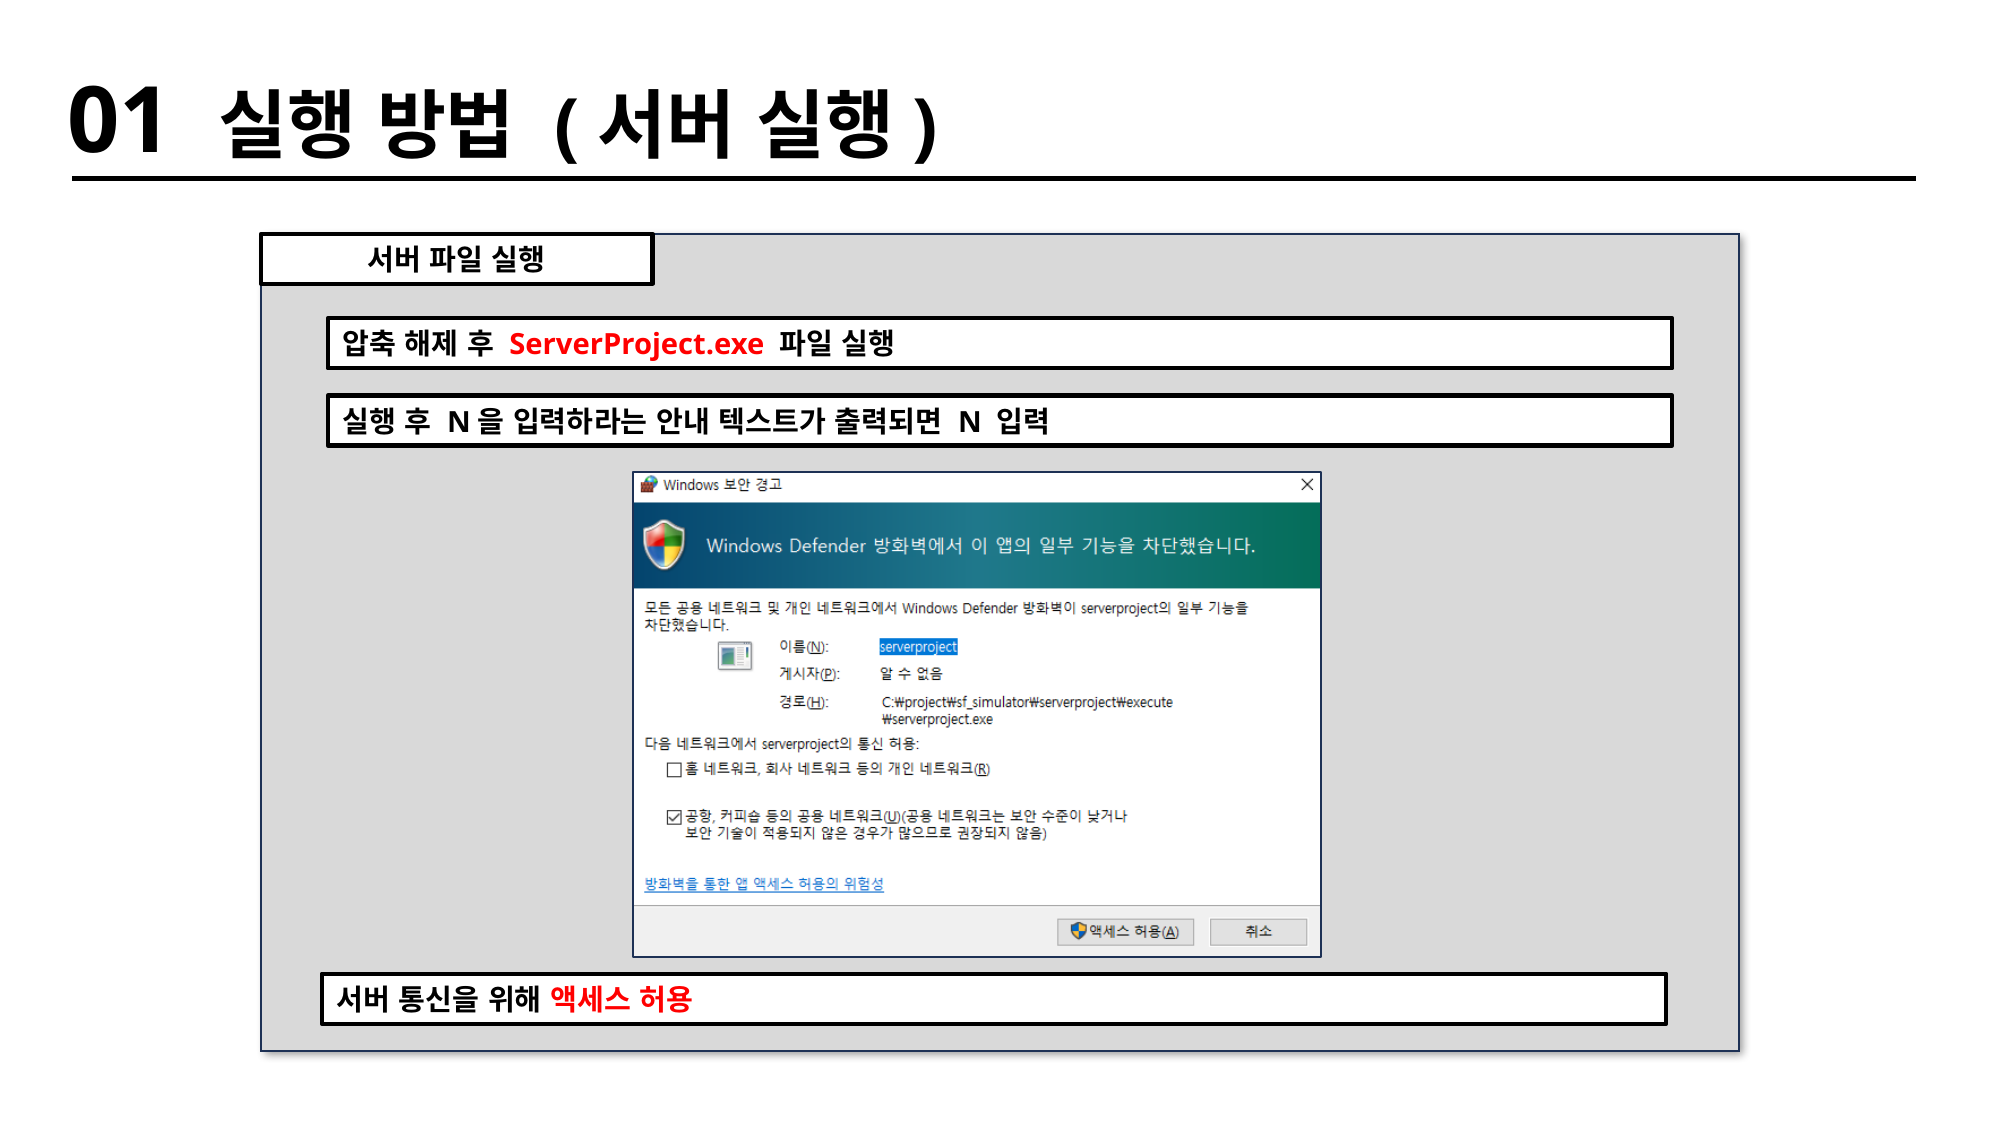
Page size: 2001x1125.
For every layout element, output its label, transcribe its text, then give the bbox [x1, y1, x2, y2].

text_box [159, 222, 1841, 1009]
picture [633, 472, 1321, 957]
text_box 서버 통신을 위해 액세스 허용 [321, 973, 1667, 1024]
text_box [260, 233, 1740, 1052]
text_box 실행 후 N을 입력하라는 안내 텍스트가 출력되면 N 입력 [327, 395, 1673, 446]
text_box 서버 파일 실행 [261, 233, 653, 284]
text_box 압축 해제 후 ServerProject.exe 파일 실행 [327, 318, 1673, 369]
text_box 01 실행 방법 (서버 실행) [52, 50, 1787, 180]
